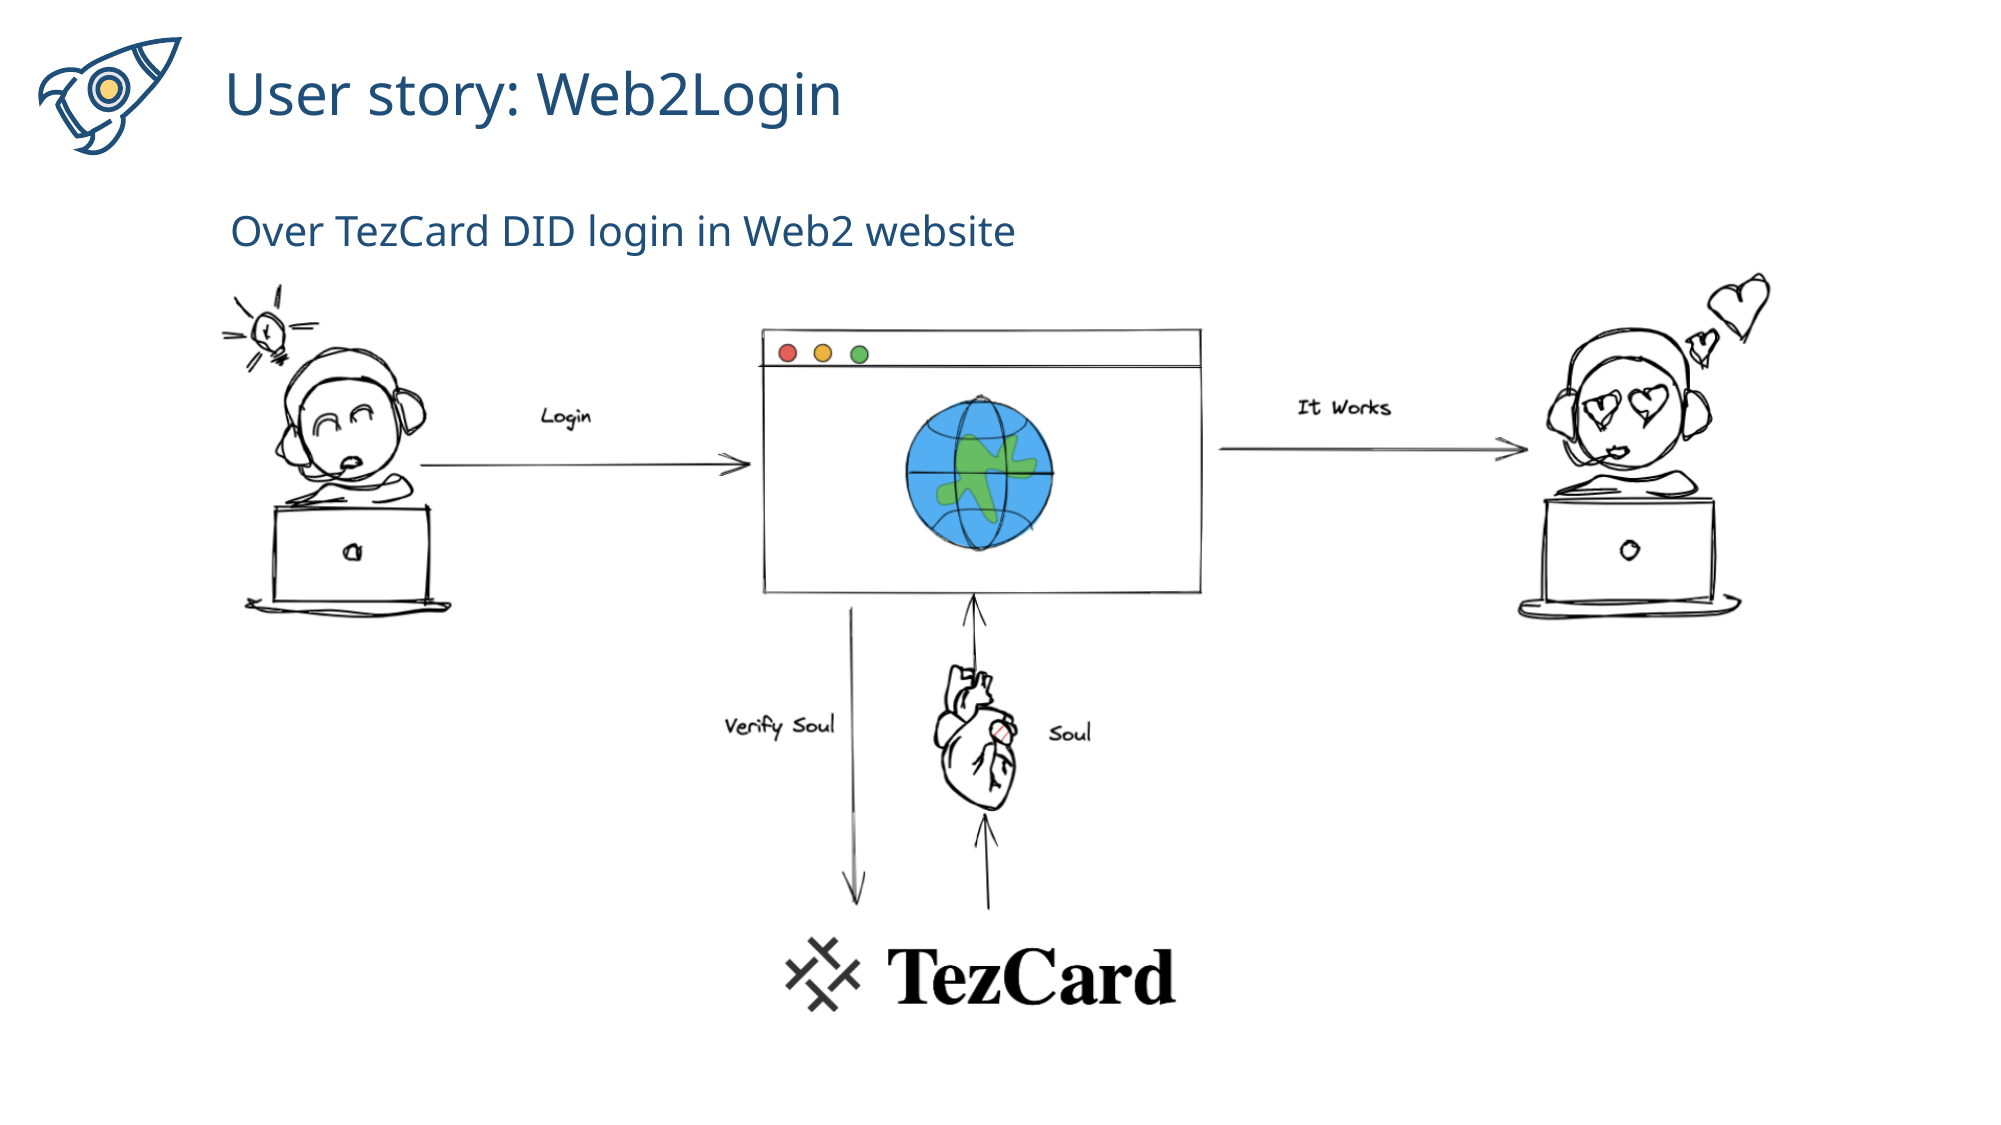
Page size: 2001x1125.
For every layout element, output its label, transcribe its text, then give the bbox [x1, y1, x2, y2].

text_box User story: Web2Login [217, 49, 1186, 135]
picture [171, 232, 1829, 1055]
text_box Over TezCard DID login in Web2 website [222, 172, 1778, 232]
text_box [25, 0, 179, 169]
